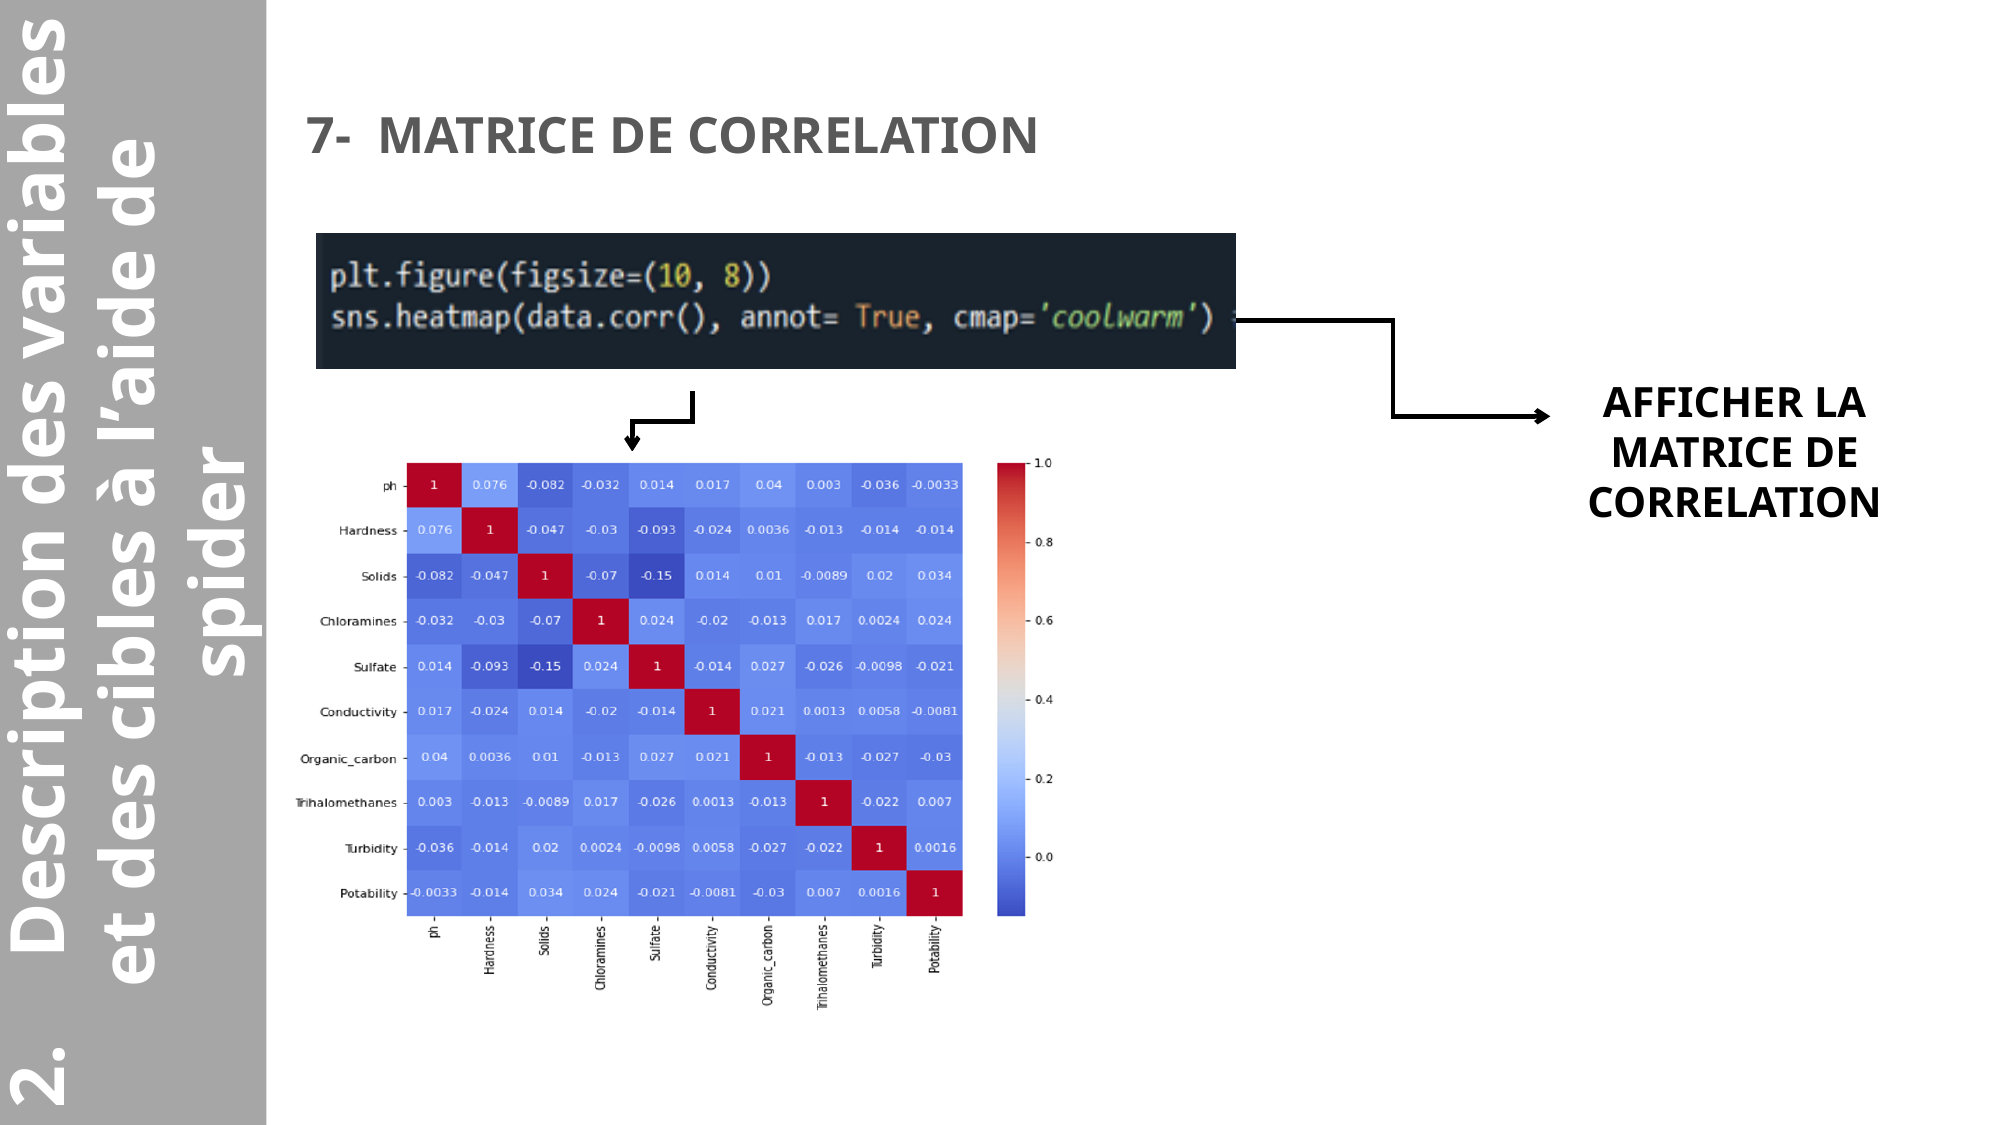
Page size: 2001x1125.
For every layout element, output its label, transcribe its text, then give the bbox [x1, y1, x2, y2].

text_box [0, 0, 179, 1125]
text_box AFFICHER LA MATRICE DE CORRELATION [1560, 368, 1909, 534]
picture [316, 233, 1236, 369]
text_box 7- MATRICE DE CORRELATION [278, 66, 1069, 171]
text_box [1235, 320, 1551, 417]
picture [285, 451, 1062, 1017]
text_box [631, 391, 693, 451]
